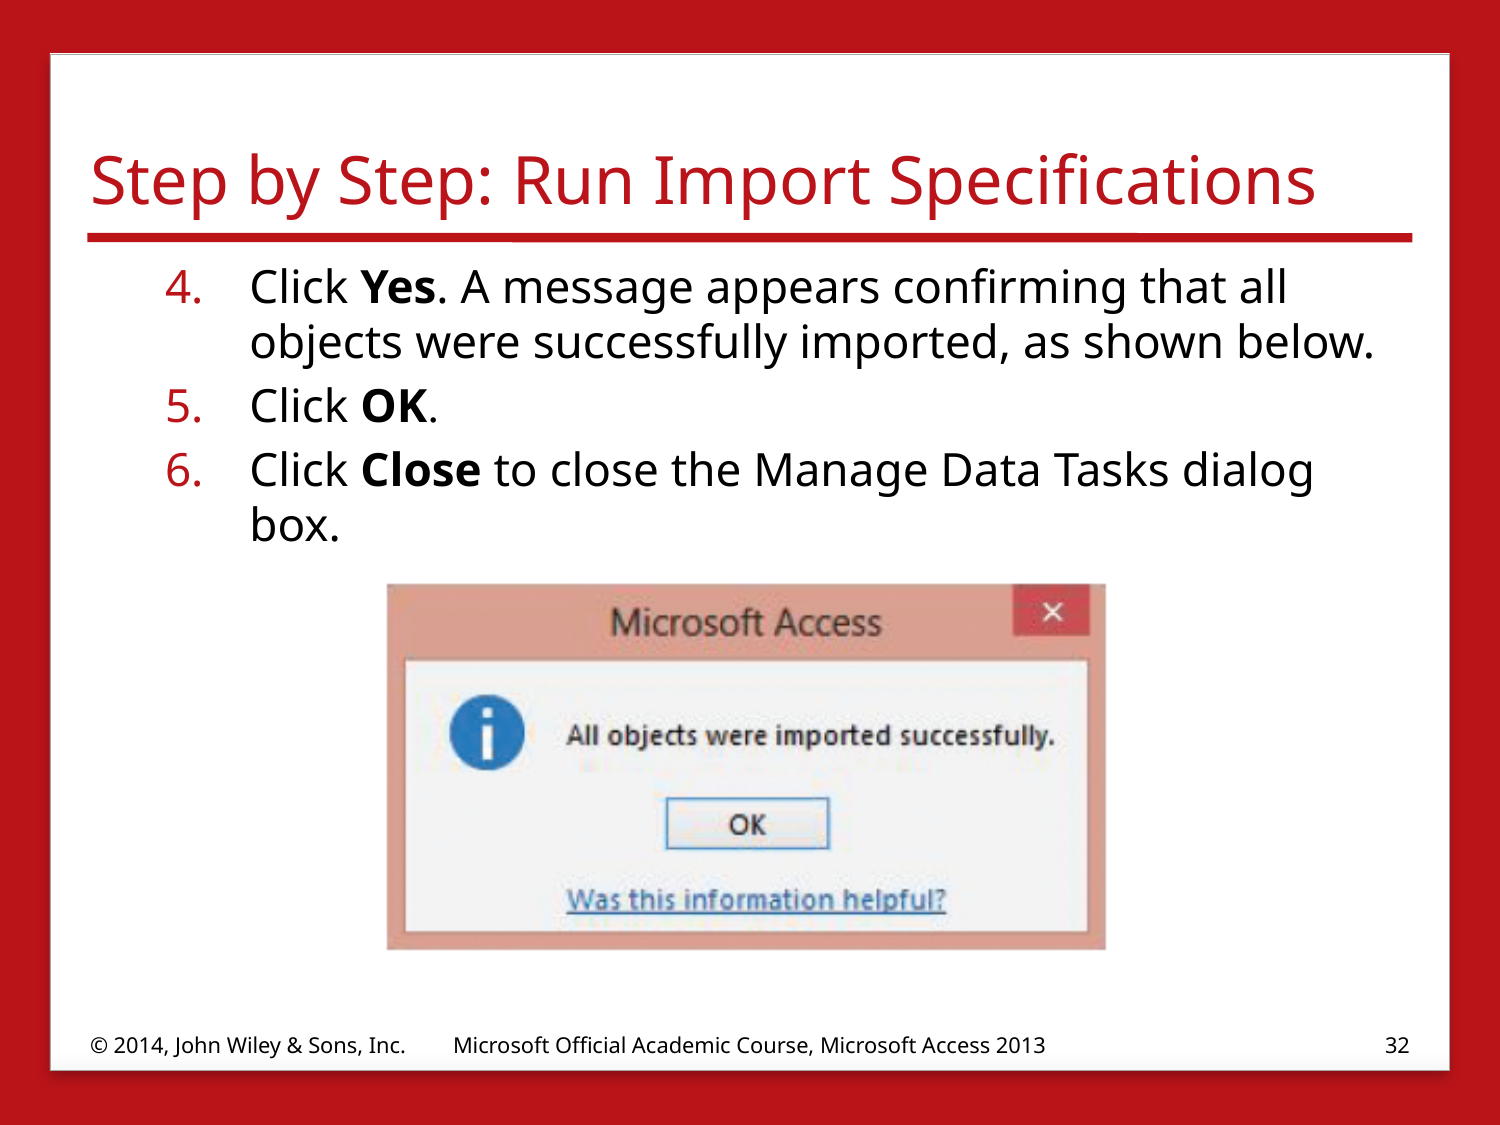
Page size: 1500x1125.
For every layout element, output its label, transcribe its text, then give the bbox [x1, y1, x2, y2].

footer Microsoft Official Academic Course, Microsoft Access 2013 [431, 1024, 1069, 1103]
title Step by Step: Run Import Specifications [74, 74, 1426, 226]
picture [374, 574, 1122, 963]
list Click Yes. A message appears confirming that all objects were successfully imported, as shown below. Click OK. Click Close to close the Manage Data Tasks dialog box. [75, 249, 1425, 1063]
slide_number © 2014, John Wiley & Sons, Inc. [74, 1024, 426, 1103]
slide_number 32 [1074, 1024, 1426, 1103]
